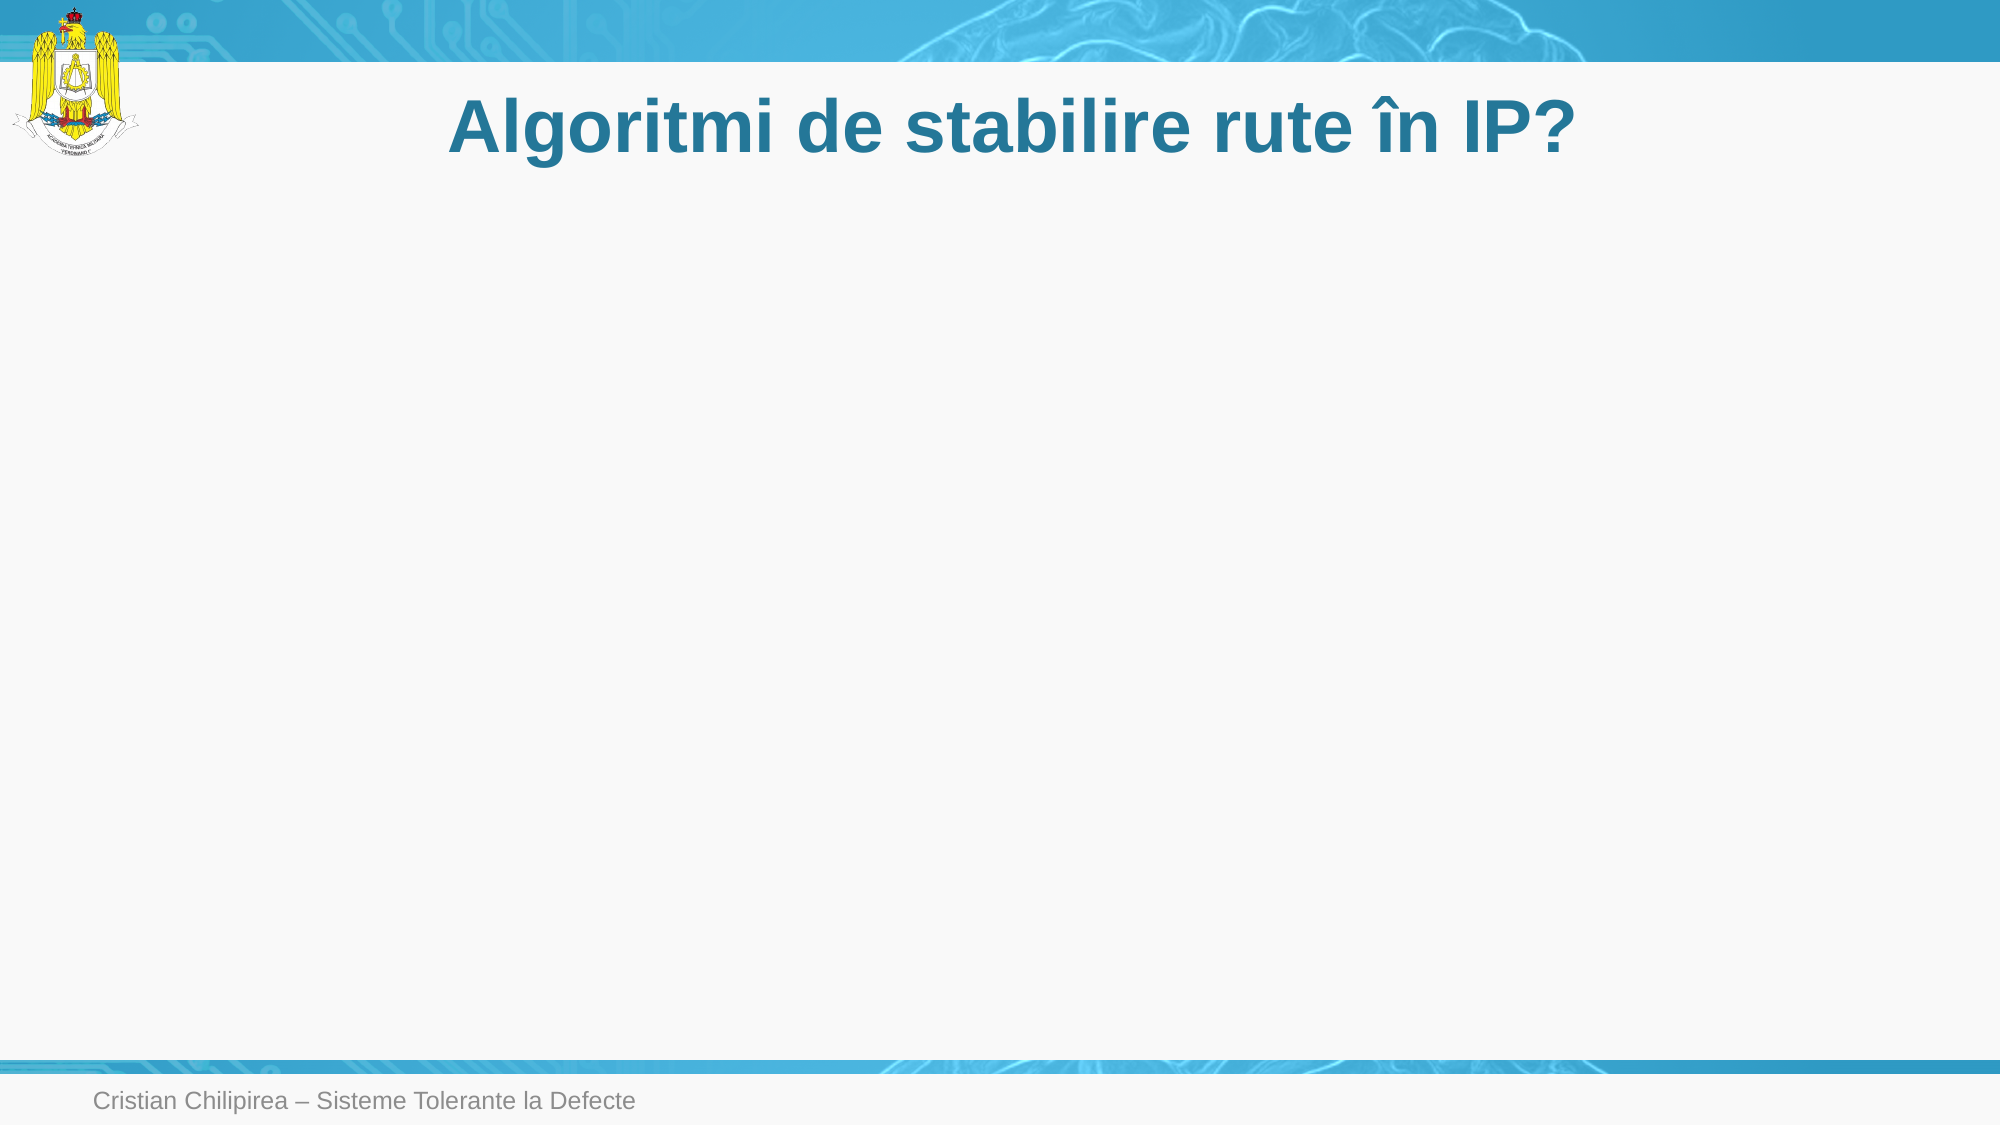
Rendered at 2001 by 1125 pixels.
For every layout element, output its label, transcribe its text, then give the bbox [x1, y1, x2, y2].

picture [0, 0, 2000, 156]
footer Cristian Chilipirea – Sisteme Tolerante la Defecte [77, 1073, 1338, 1125]
title Algoritmi de stabilire rute în IP? [150, 76, 1876, 180]
picture [0, 1060, 2000, 1074]
